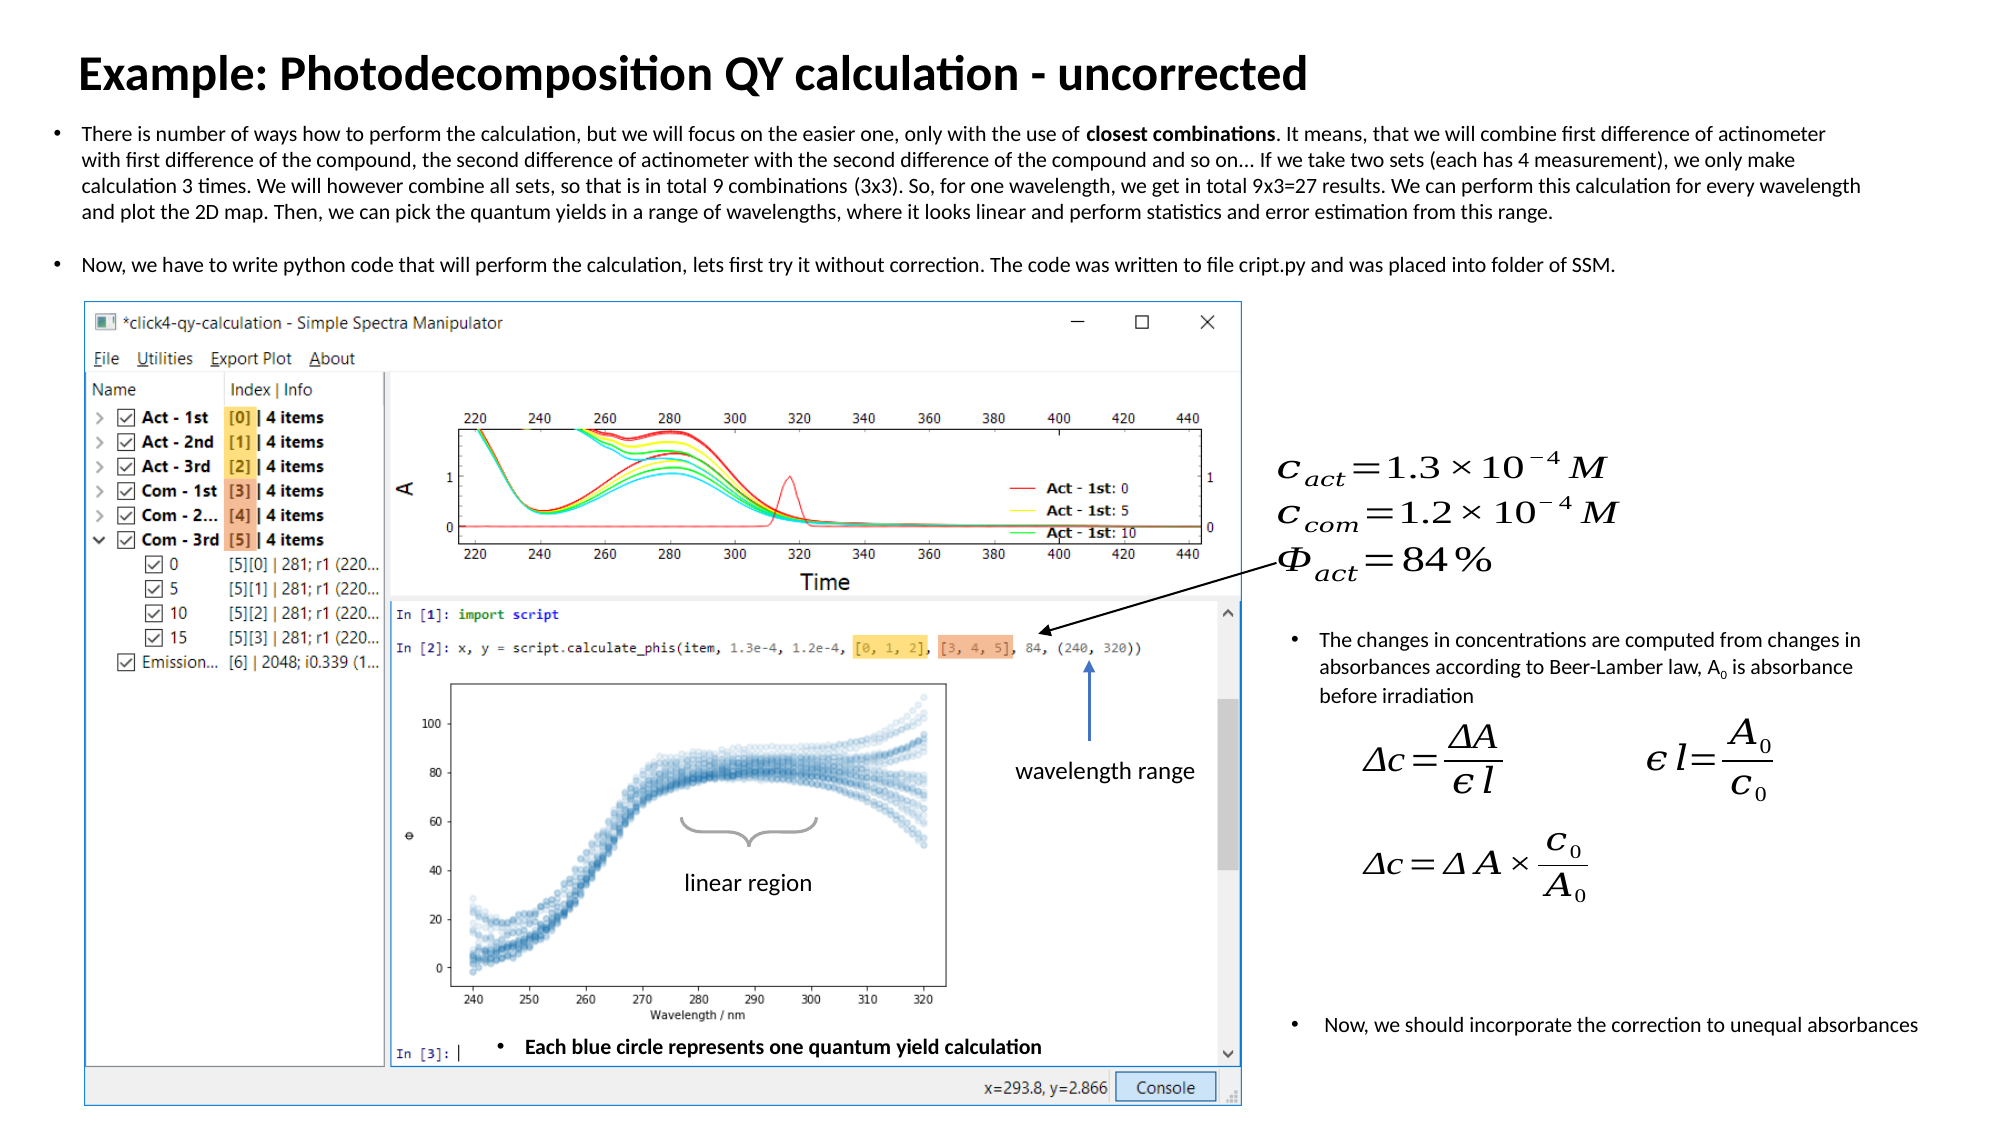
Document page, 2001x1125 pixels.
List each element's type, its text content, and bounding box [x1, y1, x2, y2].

picture [84, 301, 1242, 1106]
text_box The changes in concentrations are computed from changes in absorbances according to Beer-Lamber law, A0 is absorbance before irradiation [1276, 618, 1916, 716]
text_box Now, we should incorporate the correction to unequal absorbances [1276, 1003, 2000, 1045]
text_box There is number of ways how to perform the calculation, but we will focus on the easier one, only with the use of closest combinations. It means, that we will combine first difference of actinometer with first difference of the compound, the second difference of actinometer with the second difference of the compound and so on... If we take two sets (each has 4 measurement), we only make calculation 3 times. We will however combine all sets, so that is in total 9 combinations (3x3). So, for one wavelength, we get in total 9x3=27 results. We can perform this calculation for every wavelength and plot the 2D map. Then, we can pick the quantum yields in a range of wavelengths, where it looks linear and perform statistics and error estimation from this range. Now, we have to write python code that will perform the calculation, lets first try it without correction. The code was written to file cript.py and was placed into folder of SSM. [38, 111, 1883, 284]
text_box Example: Photodecomposition QY calculation - uncorrected [63, 32, 1324, 108]
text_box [1038, 562, 1277, 634]
